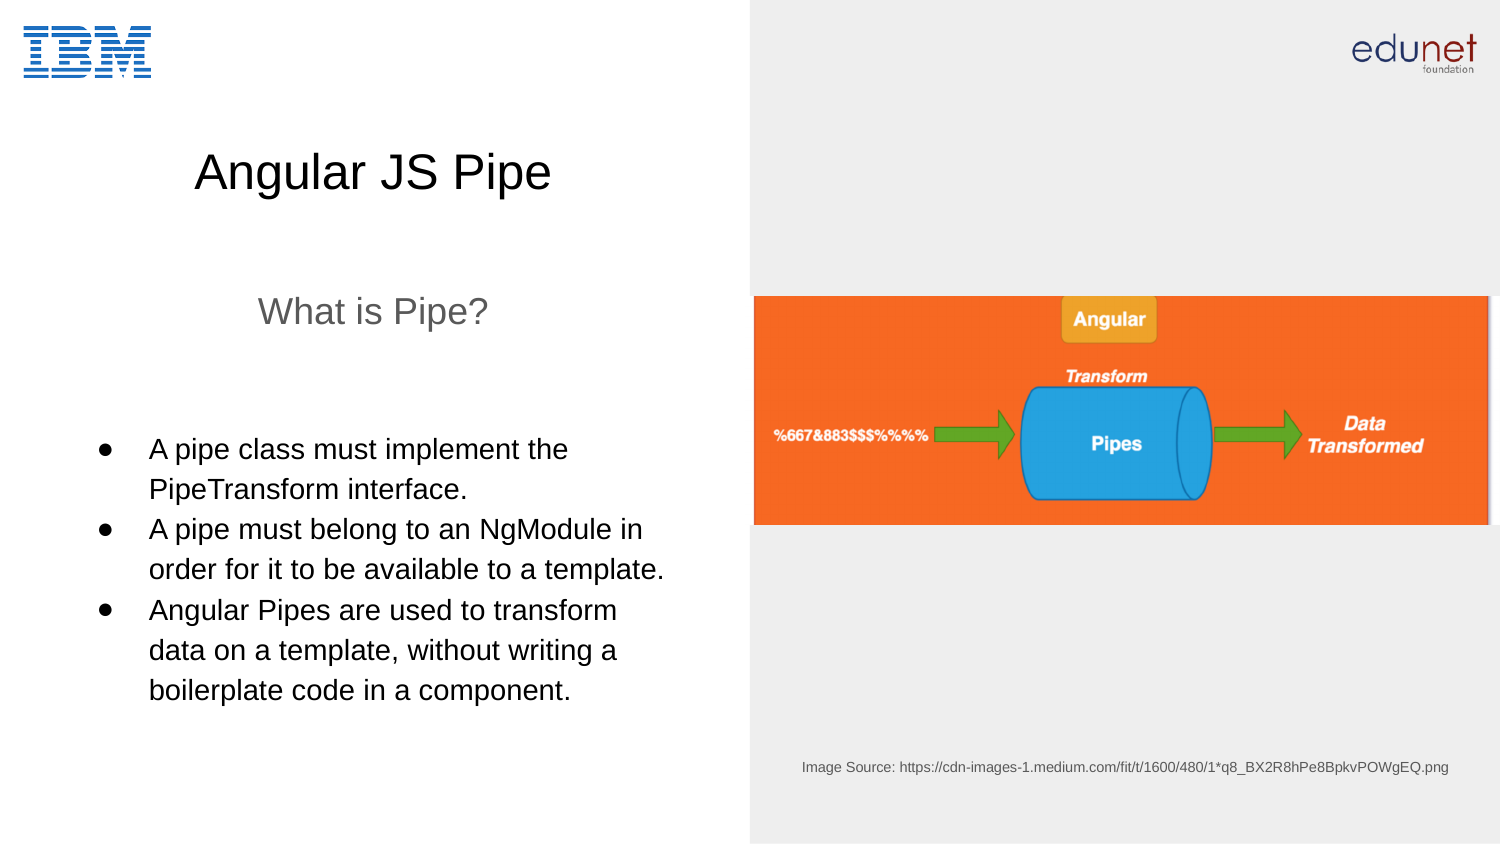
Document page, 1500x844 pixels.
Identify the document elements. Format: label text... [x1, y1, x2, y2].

picture [745, 296, 1500, 526]
list Image Source: https://cdn-images-1.medium.com/fit/t/1600/480/1*q8_BX2R8hPe8BpkvPOWgEQ.png [766, 740, 1485, 788]
list A pipe class must implement the PipeTransform interface. A pipe must belong to an NgModule in order for it to be available to a template. Angular Pipes are used to transform data on a template, without writing a boilerplate code in a component. [58, 421, 689, 710]
subtitle What is Pipe? [41, 257, 706, 363]
picture [23, 26, 151, 78]
title Angular JS Pipe [41, 117, 706, 223]
picture [1350, 26, 1480, 78]
